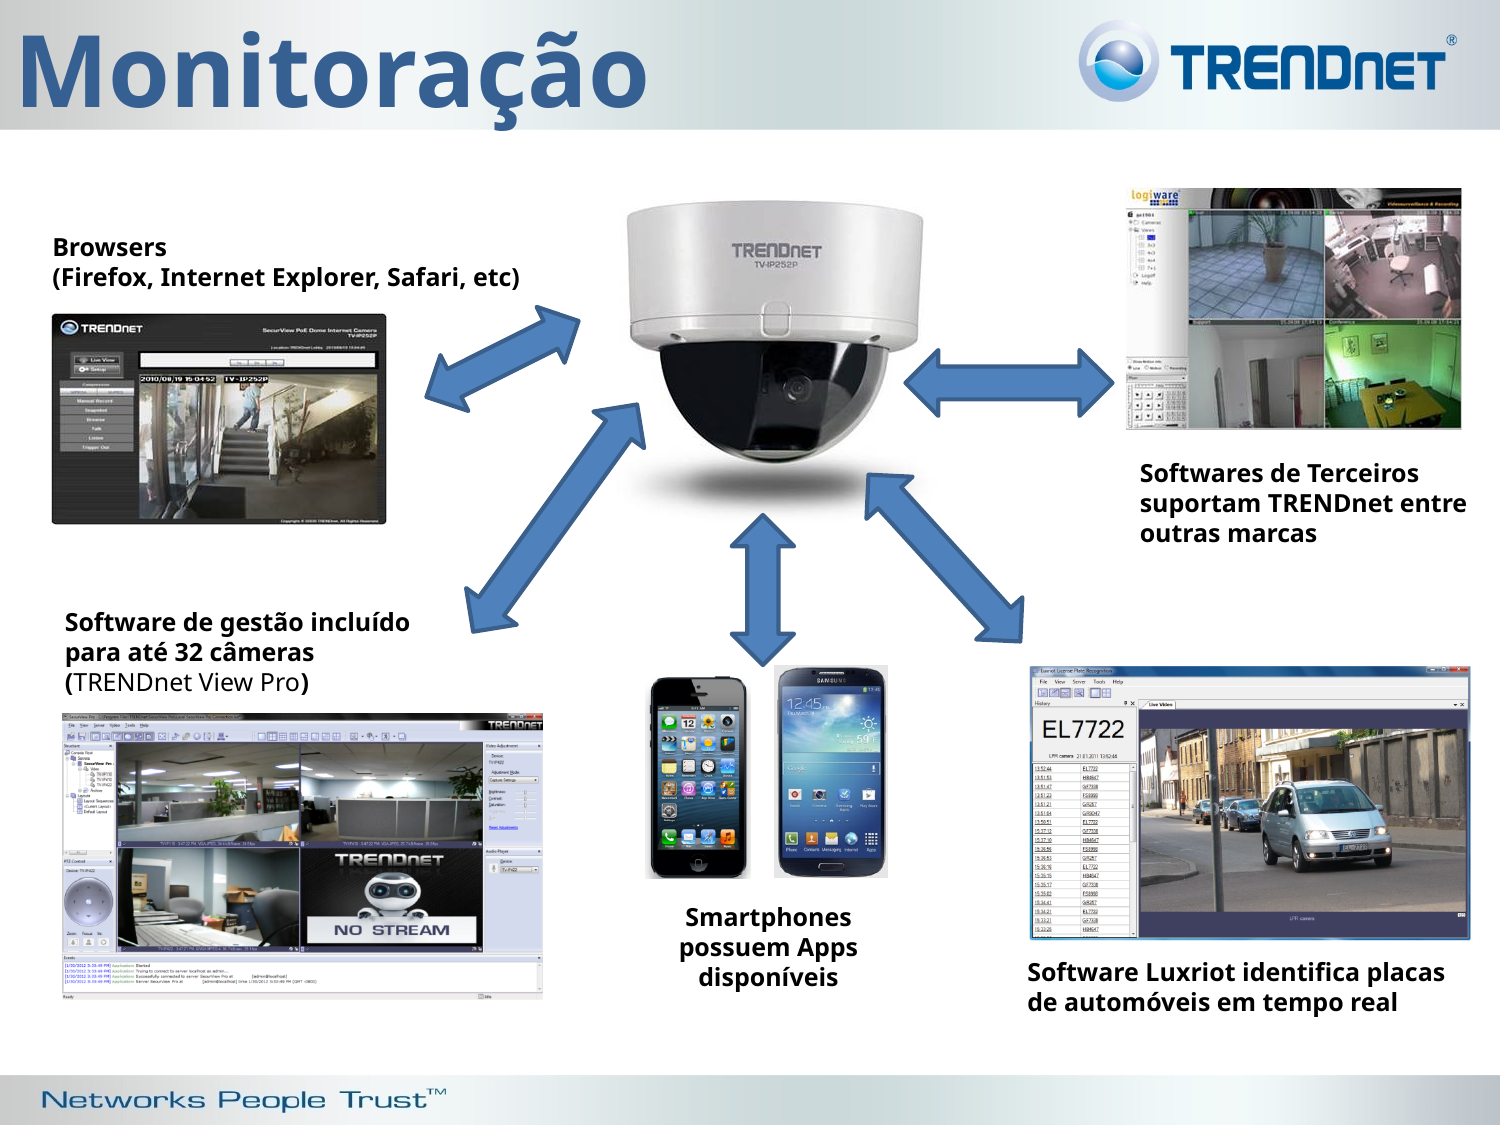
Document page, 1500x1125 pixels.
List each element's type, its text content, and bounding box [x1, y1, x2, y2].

text_box [464, 407, 607, 634]
text_box [424, 304, 581, 413]
picture [774, 664, 888, 878]
text_box Software Luxriot identifica placas de automóveis em tempo real [1012, 949, 1488, 1024]
text_box [897, 527, 1025, 644]
text_box Browsers (Firefox, Internet Explorer, Safari, etc) [37, 224, 575, 299]
text_box [729, 533, 797, 668]
text_box Smartphones possuem Apps disponíveis [612, 893, 925, 999]
picture [1024, 659, 1476, 947]
text_box Software de gestão incluído para até 32 câmeras (TRENDnet View Pro) [50, 599, 450, 704]
picture [0, 1075, 1500, 1125]
picture [49, 312, 387, 526]
picture [1124, 187, 1462, 430]
picture [62, 712, 543, 1001]
picture [644, 674, 751, 879]
text_box Softwares de Terceiros suportam TRENDnet entre outras marcas [1124, 450, 1488, 555]
picture [1074, 0, 1500, 130]
text_box [941, 348, 1115, 418]
text_box Monitoração [0, 0, 1074, 135]
picture [612, 198, 938, 525]
